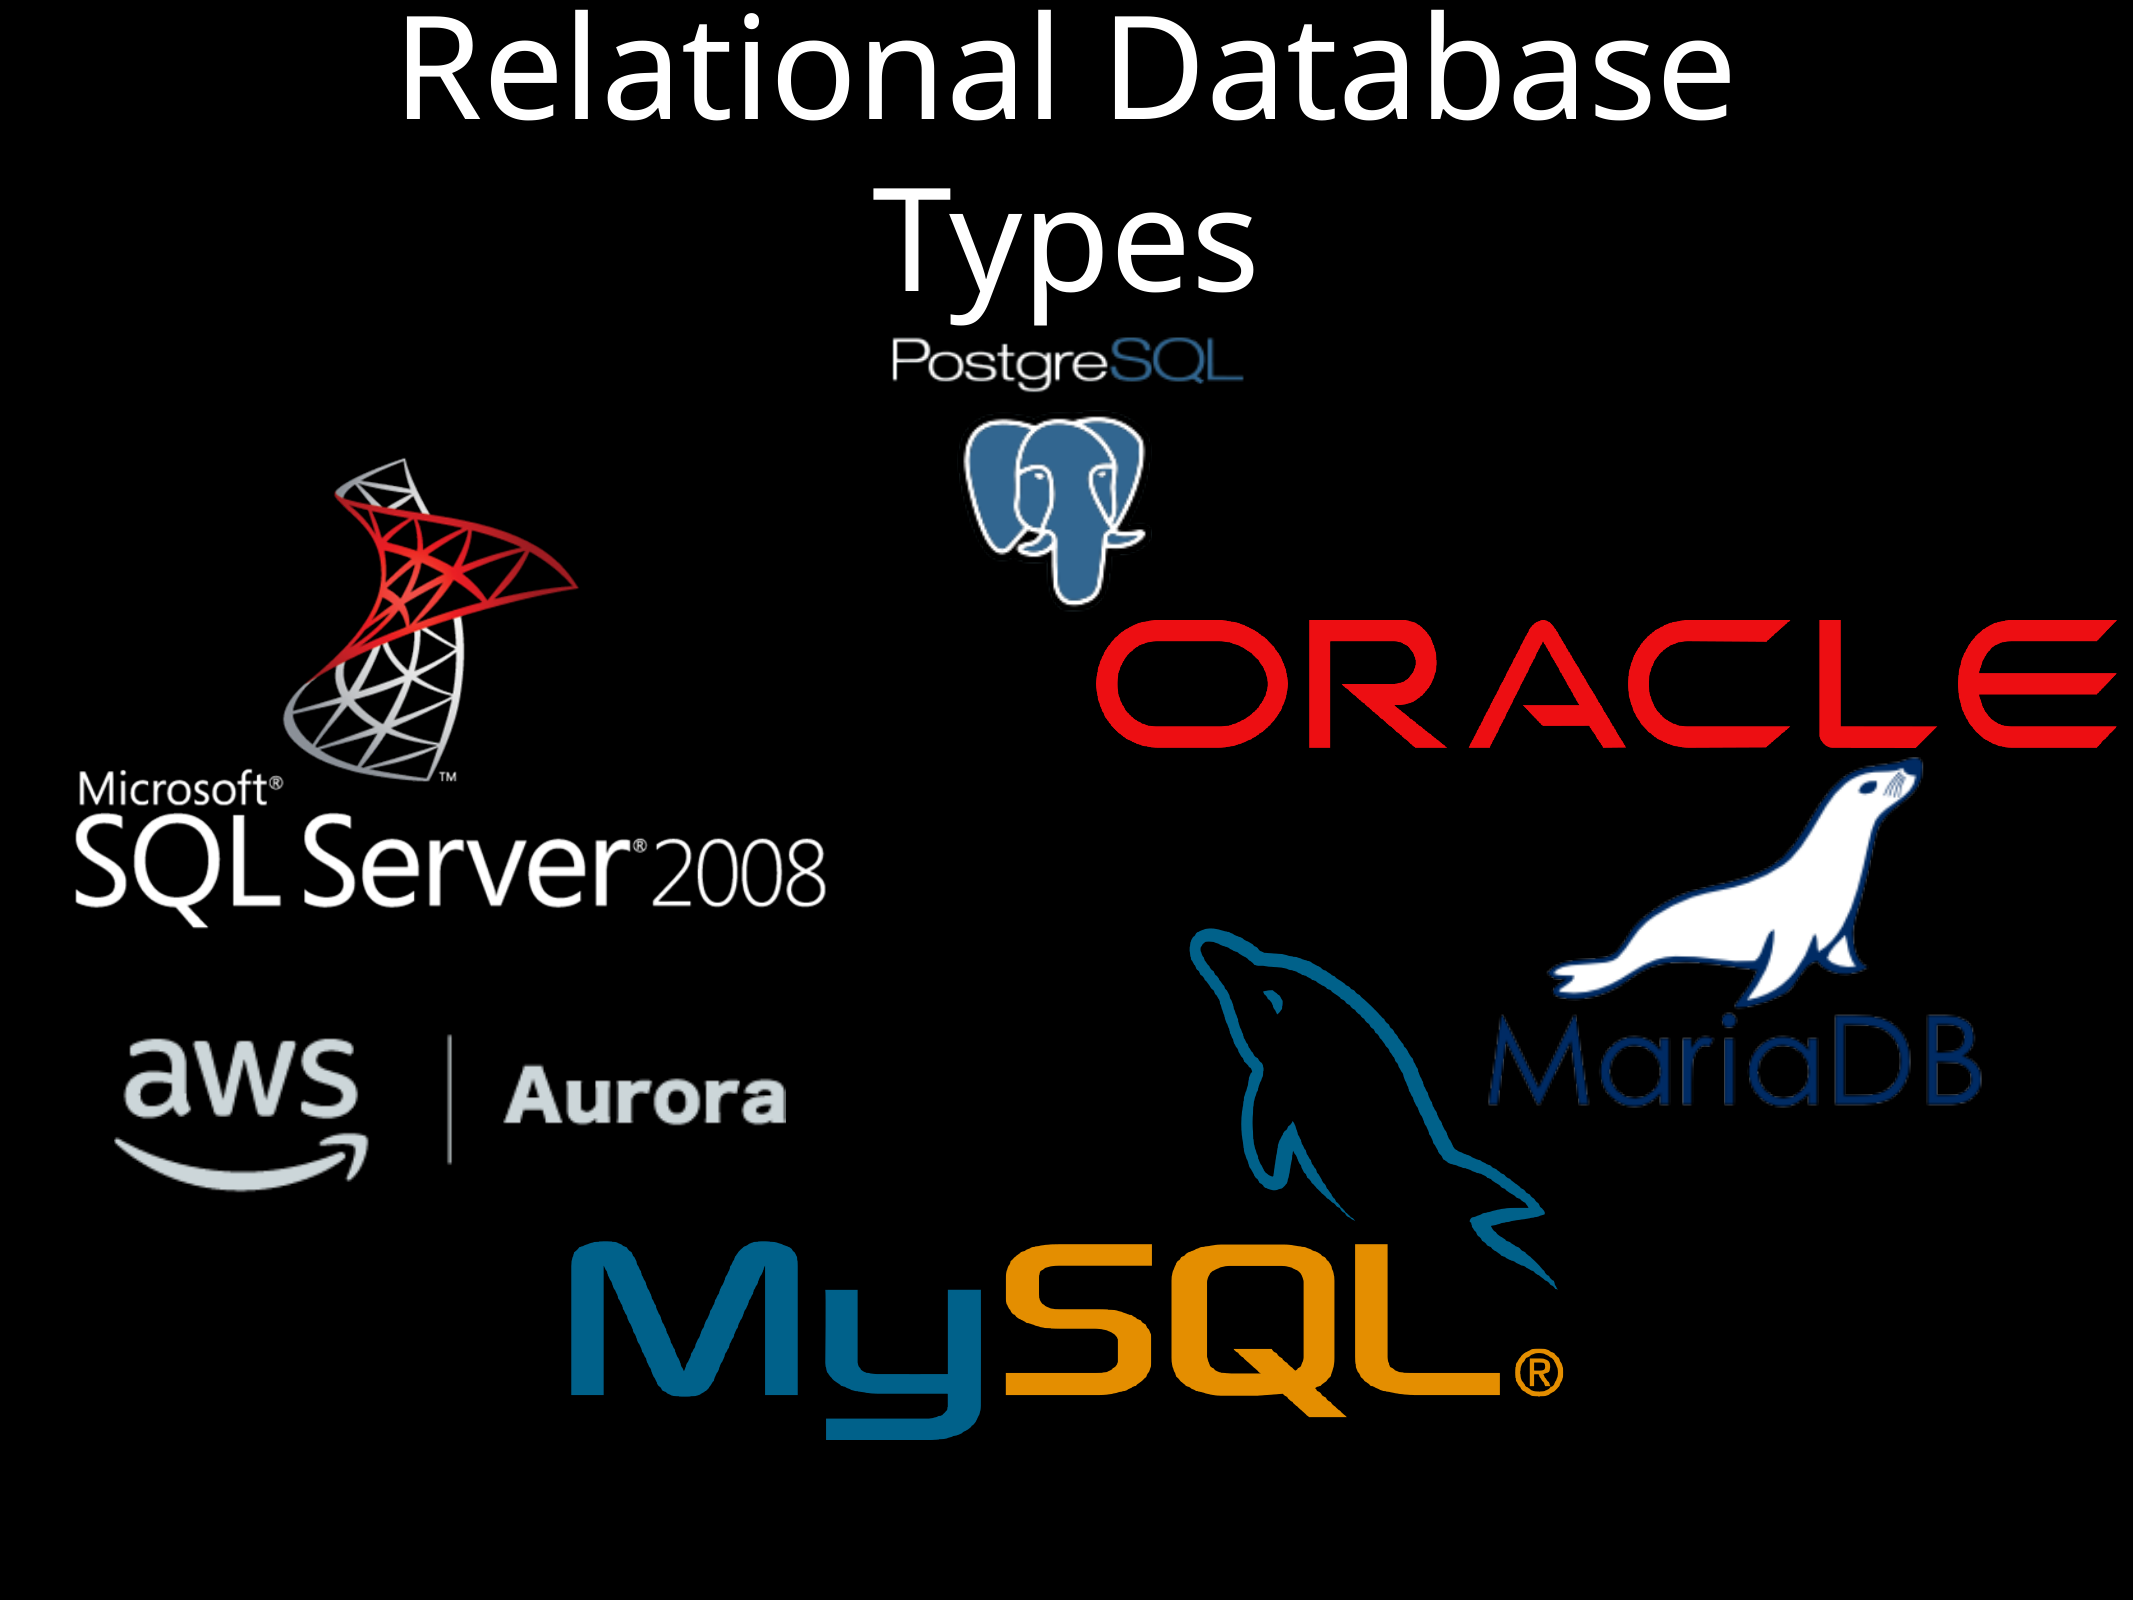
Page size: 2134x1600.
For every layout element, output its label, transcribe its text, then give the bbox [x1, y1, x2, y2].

picture [40, 334, 2117, 1441]
title Relational Database Types [175, 0, 1958, 330]
